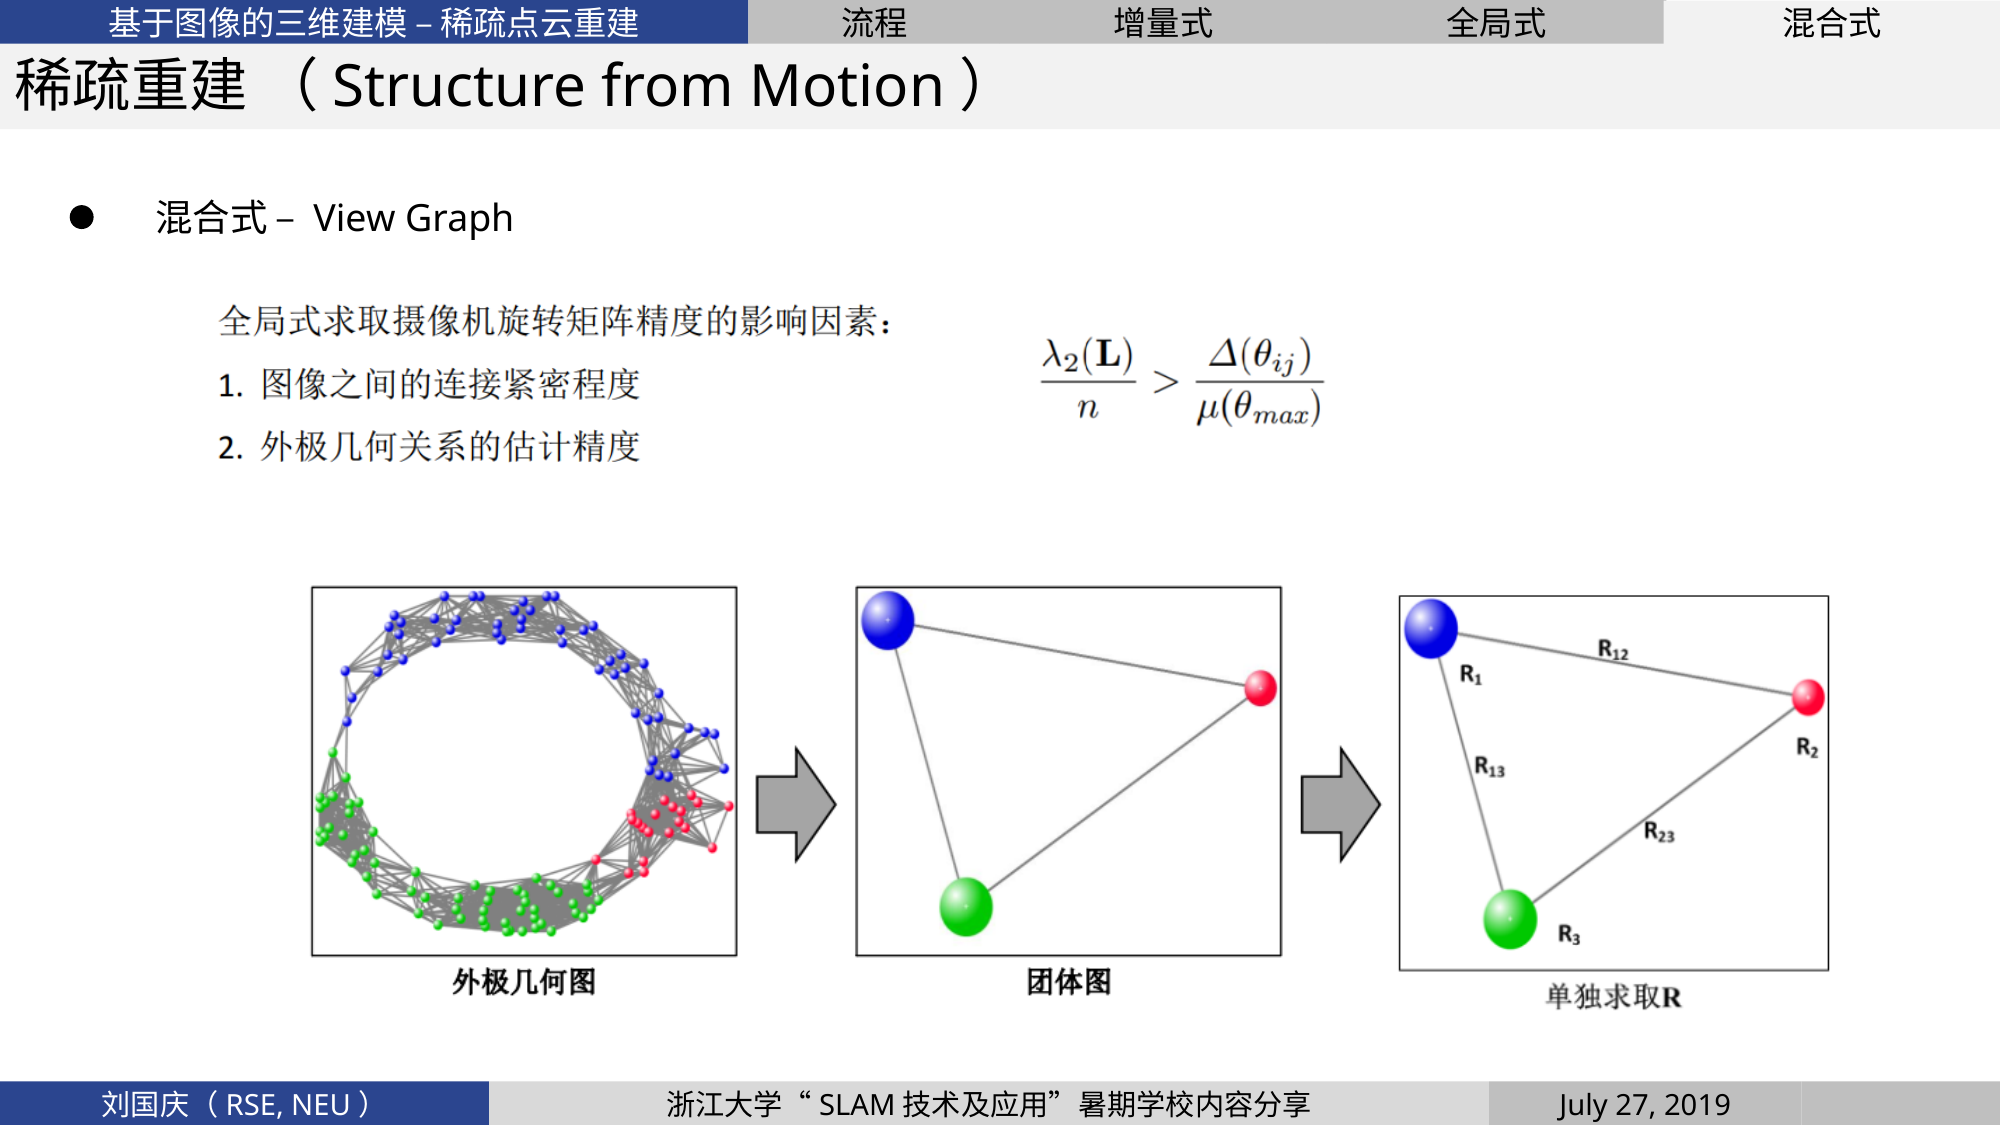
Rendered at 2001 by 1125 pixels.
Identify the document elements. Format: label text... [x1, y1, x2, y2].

text_box 增量式 [999, 0, 1326, 45]
text_box 浙江大学“SLAM技术及应用”暑期学校内容分享 [488, 1080, 1488, 1125]
text_box July 27, 2019 [1488, 1080, 1800, 1125]
text_box 混合式 [1663, 0, 2000, 45]
text_box 基于图像的三维建模 – 稀疏点云重建 [0, 0, 747, 40]
text_box 全局式 [1326, 0, 1663, 45]
text_box [1800, 1080, 2000, 1125]
text_box 刘国庆（RSE, NEU） [0, 1080, 488, 1125]
text_box 流程 [747, 0, 999, 40]
picture [278, 545, 1877, 1018]
text_box 稀疏重建 （Structure from Motion） [0, 40, 2000, 126]
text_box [70, 186, 1294, 248]
picture [195, 289, 1424, 480]
text_box [0, 126, 2000, 130]
